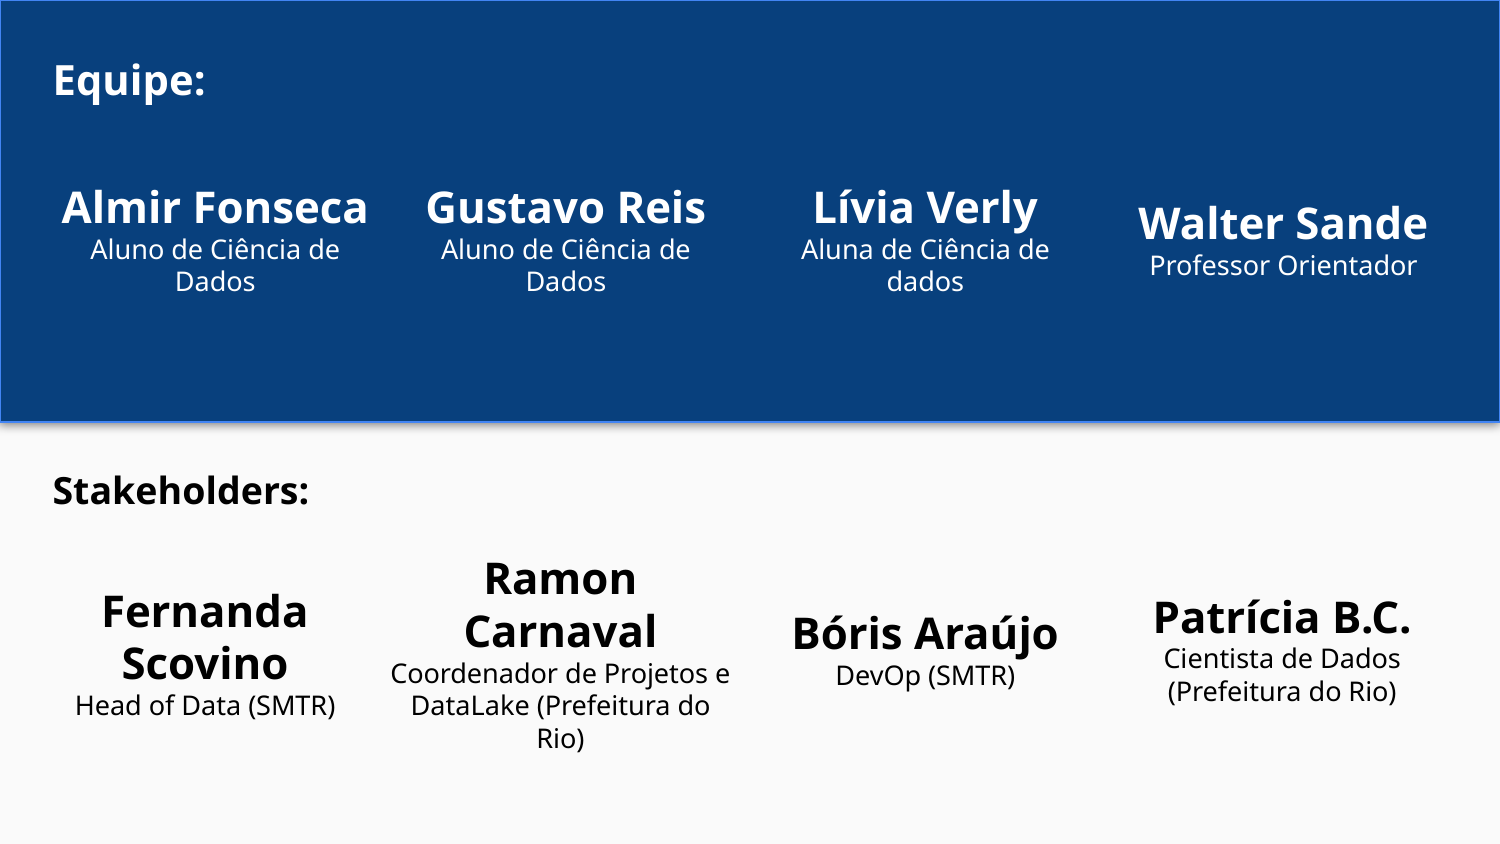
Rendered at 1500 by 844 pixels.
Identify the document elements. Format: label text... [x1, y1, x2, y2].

text_box [0, 0, 1500, 422]
text_box Fernanda Scovino Head of Data (SMTR) [36, 513, 373, 791]
text_box Lívia Verly Aluna de Ciência de dados [747, 99, 1104, 377]
text_box Stakeholders: [37, 451, 1488, 522]
text_box Gustavo Reis Aluno de Ciência de Dados [383, 99, 747, 377]
text_box Walter Sande Professor Orientador [1104, 99, 1463, 377]
text_box Equipe: [37, 39, 1488, 109]
text_box Patrícia B.C. Cientista de Dados (Prefeitura do Rio) [1102, 509, 1462, 787]
text_box Bóris Araújo DevOp (SMTR) [747, 509, 1102, 787]
text_box Ramon Carnaval Coordenador de Projetos e DataLake (Prefeitura do Rio) [373, 513, 748, 791]
text_box Almir Fonseca Aluno de Ciência de Dados [37, 99, 383, 377]
